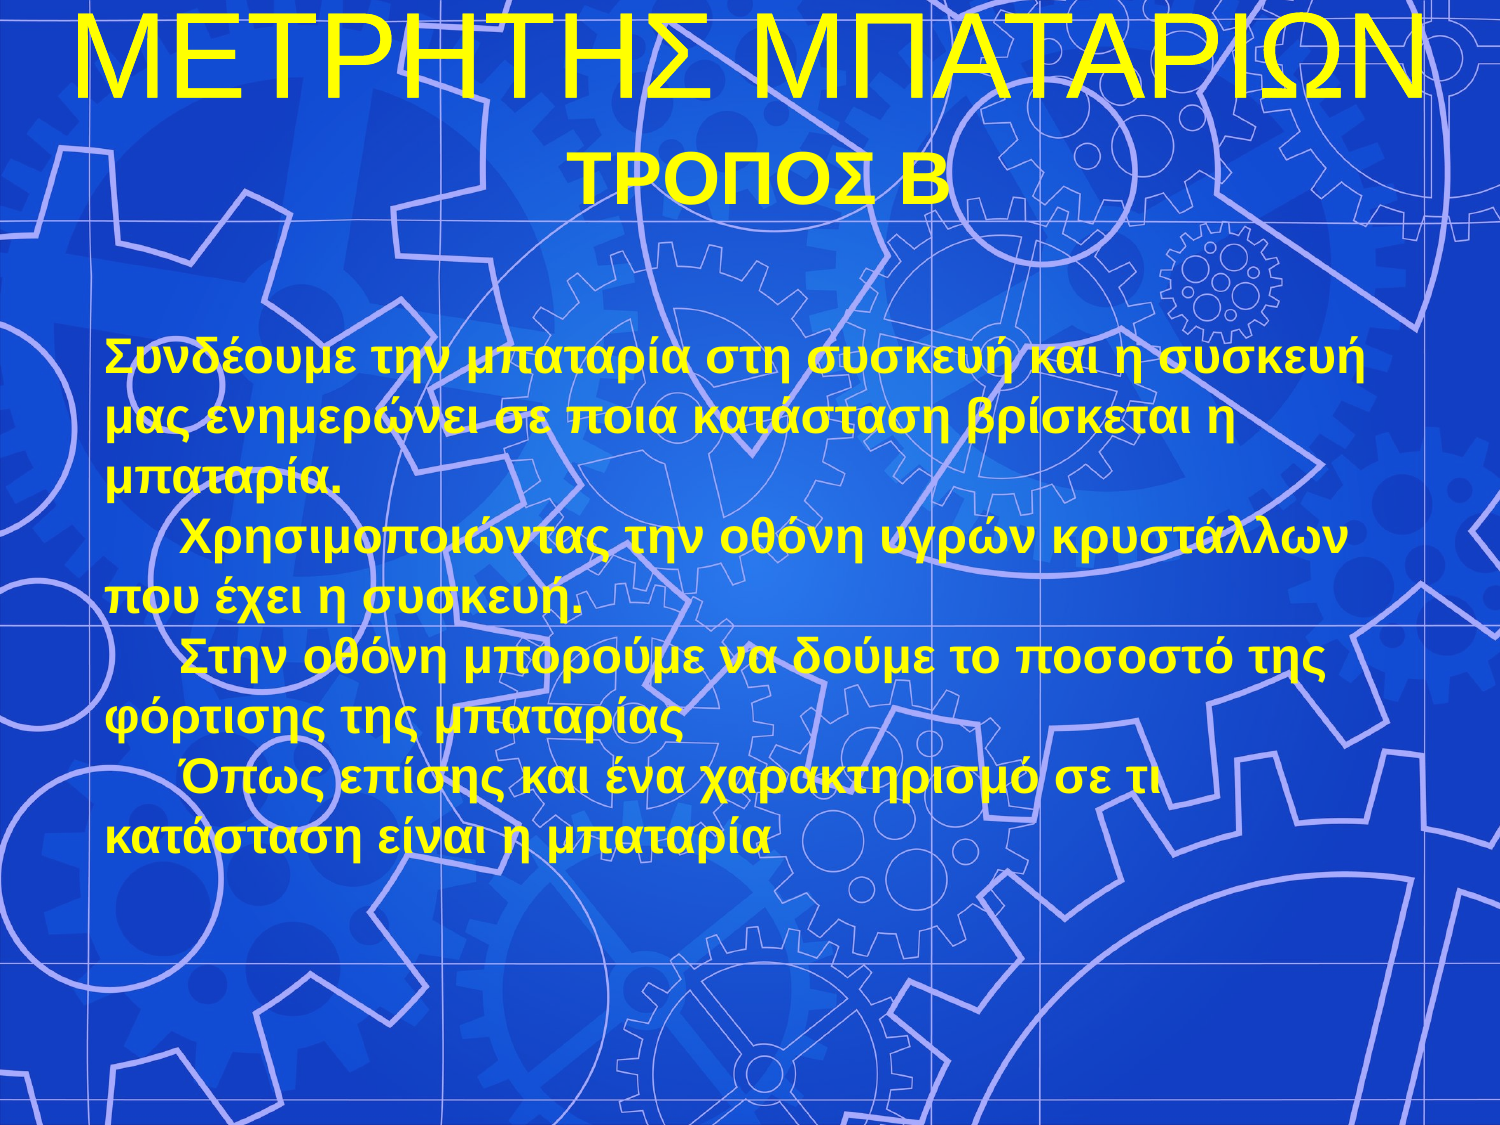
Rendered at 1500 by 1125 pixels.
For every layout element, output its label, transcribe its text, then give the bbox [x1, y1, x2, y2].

text_box Συνδέουμε την μπαταρία στη συσκευή και η συσκευή μας ενημερώνει σε ποια κατάσταση βρίσκεται η μπαταρία. Χρησιμοποιώντας την οθόνη υγρών κρυστάλλων που έχει η συσκευή. Στην οθόνη μπορούμε να δούμε το ποσοστό της φόρτισης της μπαταρίας Όπως επίσης και ένα χαρακτηρισμό σε τι κατάσταση είναι η μπαταρία [89, 226, 1422, 1021]
picture [0, 0, 1500, 1125]
text_box ΤΡΟΠΟΣ Β [87, 114, 1432, 210]
